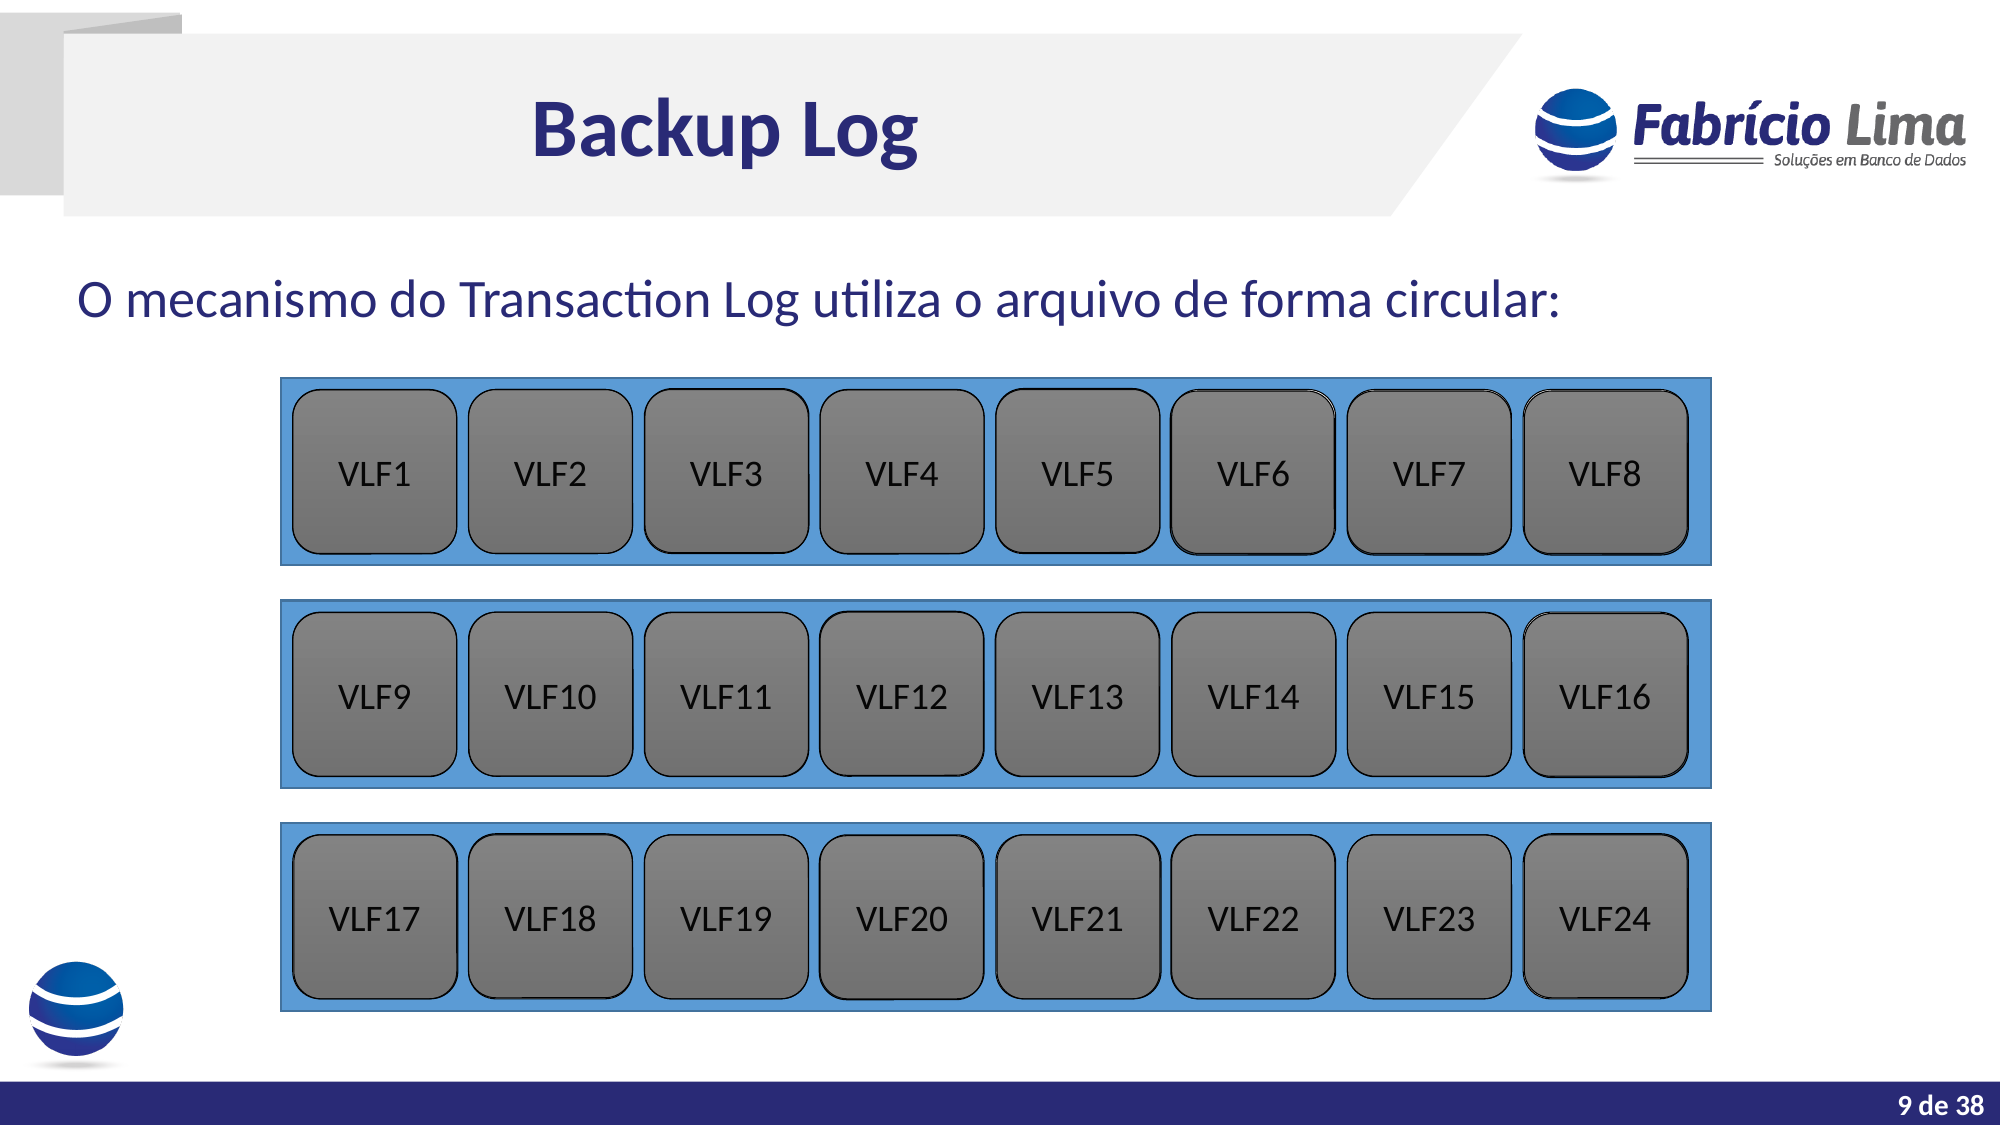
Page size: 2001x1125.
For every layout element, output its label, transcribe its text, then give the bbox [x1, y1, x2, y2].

text_box [467, 388, 634, 555]
text_box Tarefas do dia a dia de um DBA [194, 586, 1270, 771]
text_box [292, 612, 458, 778]
text_box [819, 389, 985, 555]
text_box [1169, 390, 1335, 556]
text_box [644, 612, 810, 778]
text_box [994, 612, 1160, 778]
text_box [996, 834, 1162, 1000]
text_box [995, 387, 1161, 554]
text_box [280, 377, 1712, 566]
text_box [292, 389, 458, 555]
text_box [293, 834, 459, 1000]
text_box [280, 822, 1712, 1012]
text_box [1523, 612, 1689, 779]
text_box [1523, 833, 1689, 999]
text_box O mecanismo do Transaction Log utiliza o arquivo de forma circular: [62, 223, 1615, 336]
text_box Backup Log [62, 60, 1390, 187]
slide_number 9 de 38 [1718, 1083, 2000, 1125]
text_box [644, 388, 810, 554]
text_box [280, 599, 1712, 789]
text_box [643, 834, 810, 1000]
text_box [818, 835, 984, 1001]
text_box [1346, 390, 1512, 556]
picture [14, 951, 137, 1082]
text_box [818, 610, 985, 776]
text_box [1171, 612, 1337, 778]
picture [1501, 42, 1997, 217]
text_box [468, 611, 634, 777]
text_box [1523, 390, 1689, 556]
text_box [467, 833, 634, 999]
text_box [1170, 834, 1336, 1000]
text_box [1346, 834, 1513, 1000]
text_box [1346, 612, 1513, 778]
